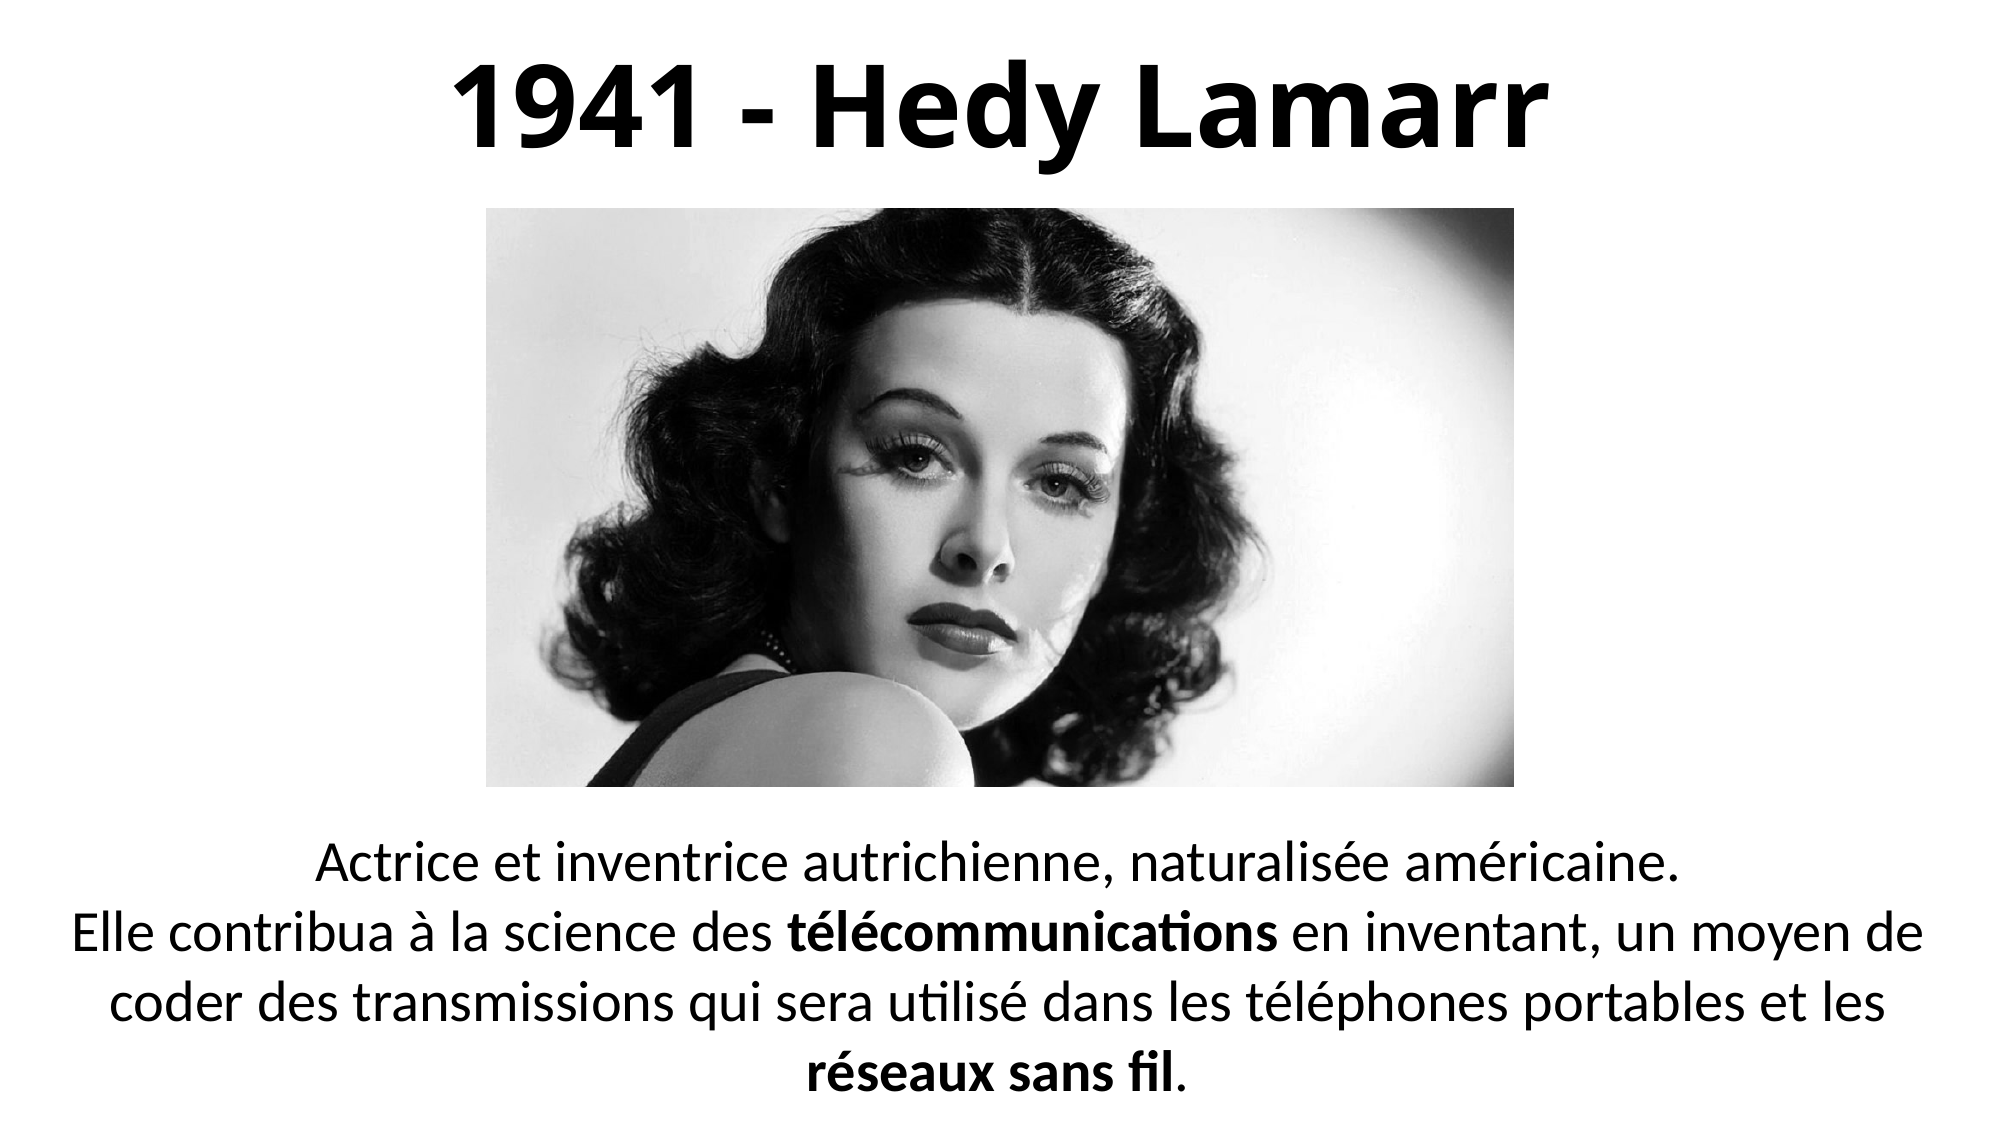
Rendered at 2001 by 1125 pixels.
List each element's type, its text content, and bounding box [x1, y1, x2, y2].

title 1941 - Hedy Lamarr [66, 40, 1934, 180]
text_box Actrice et inventrice autrichienne, naturalisée américaine. Elle contribua à la science des télécommunications en inventant, un moyen de coder des transmissions qui sera utilisé dans les téléphones portables et les réseaux sans fil. [22, 815, 1974, 1111]
picture [486, 208, 1514, 787]
